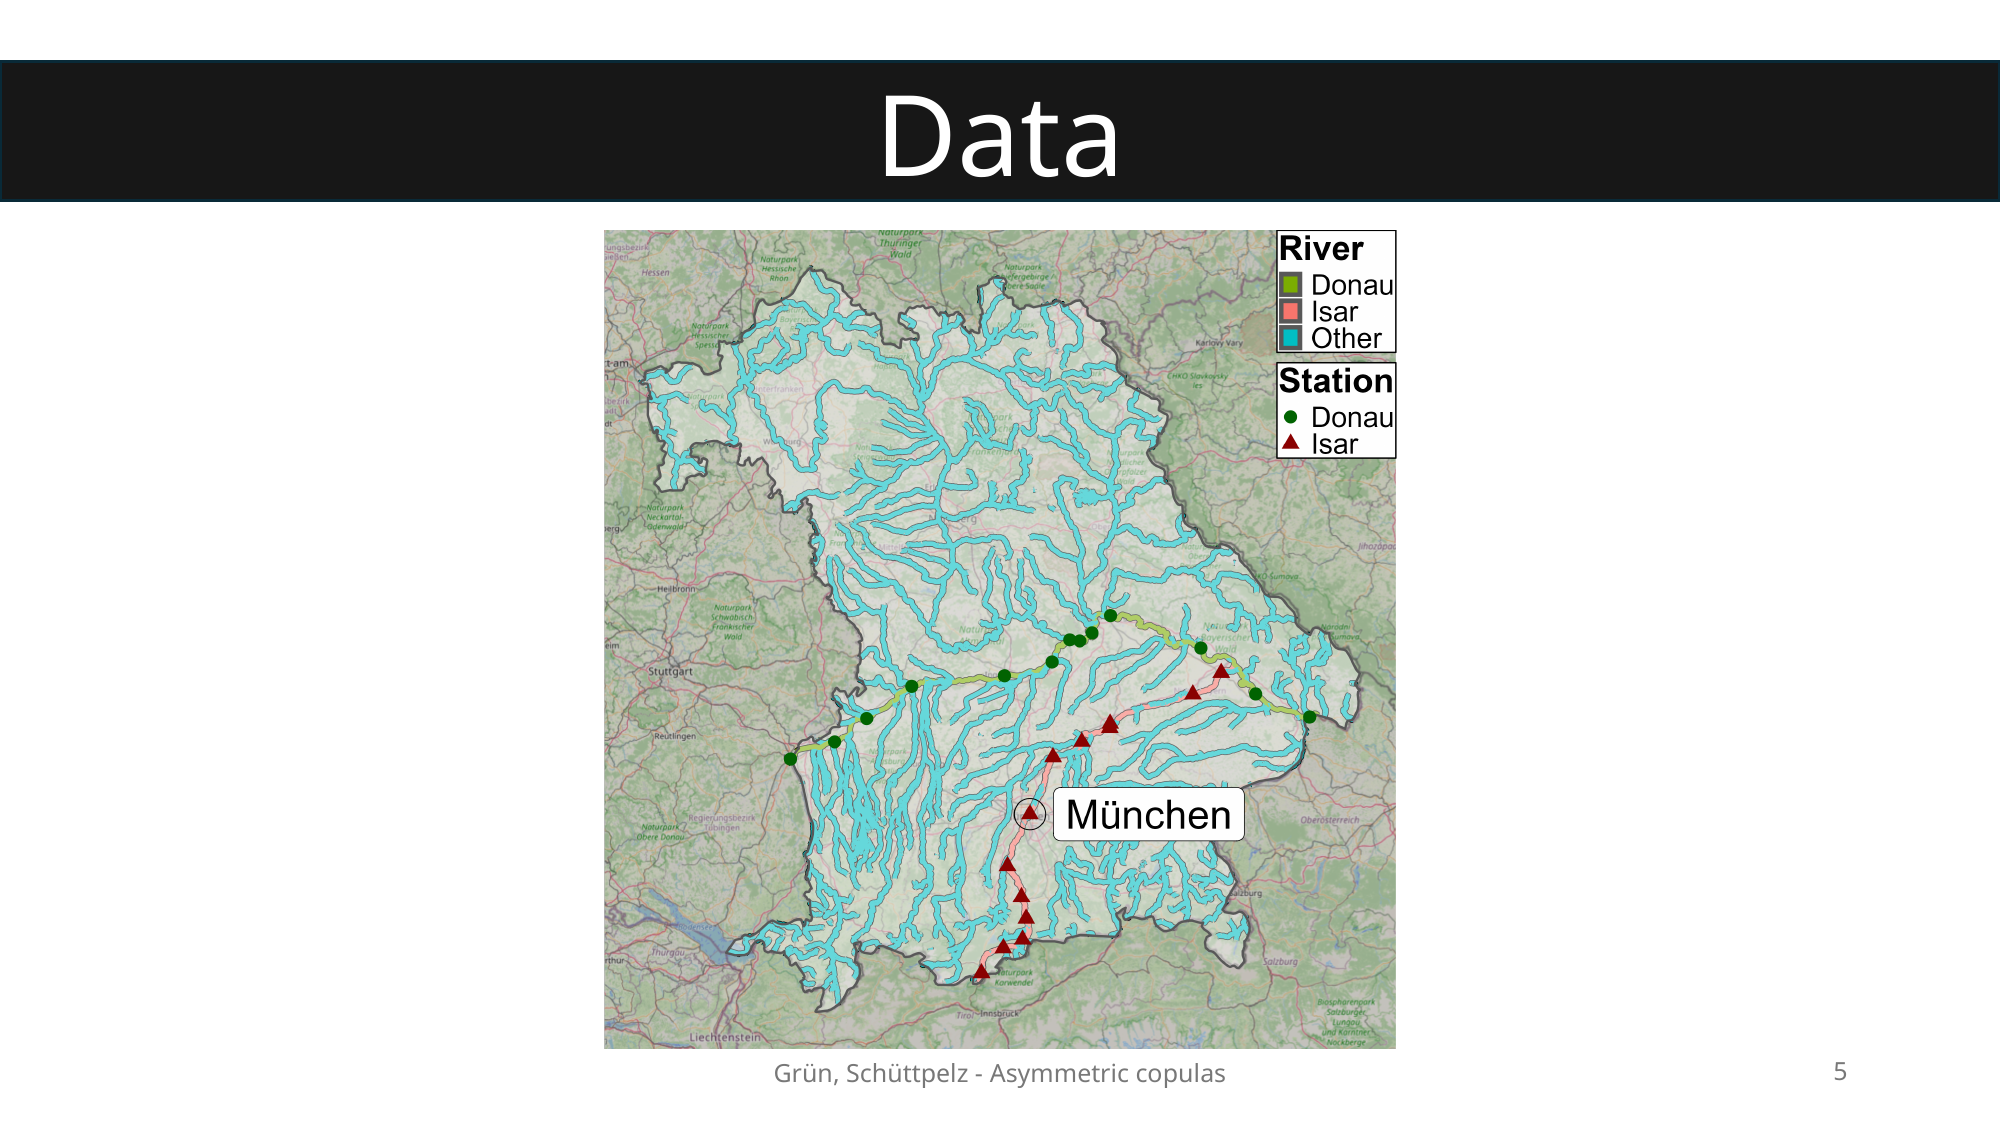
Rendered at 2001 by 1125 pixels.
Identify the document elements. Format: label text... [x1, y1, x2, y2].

slide_number 5 [1412, 1042, 1863, 1103]
text_box Data [0, 60, 2000, 202]
picture [487, 229, 1513, 1050]
footer Grün, Schüttpelz - Asymmetric copulas [662, 1050, 1338, 1103]
